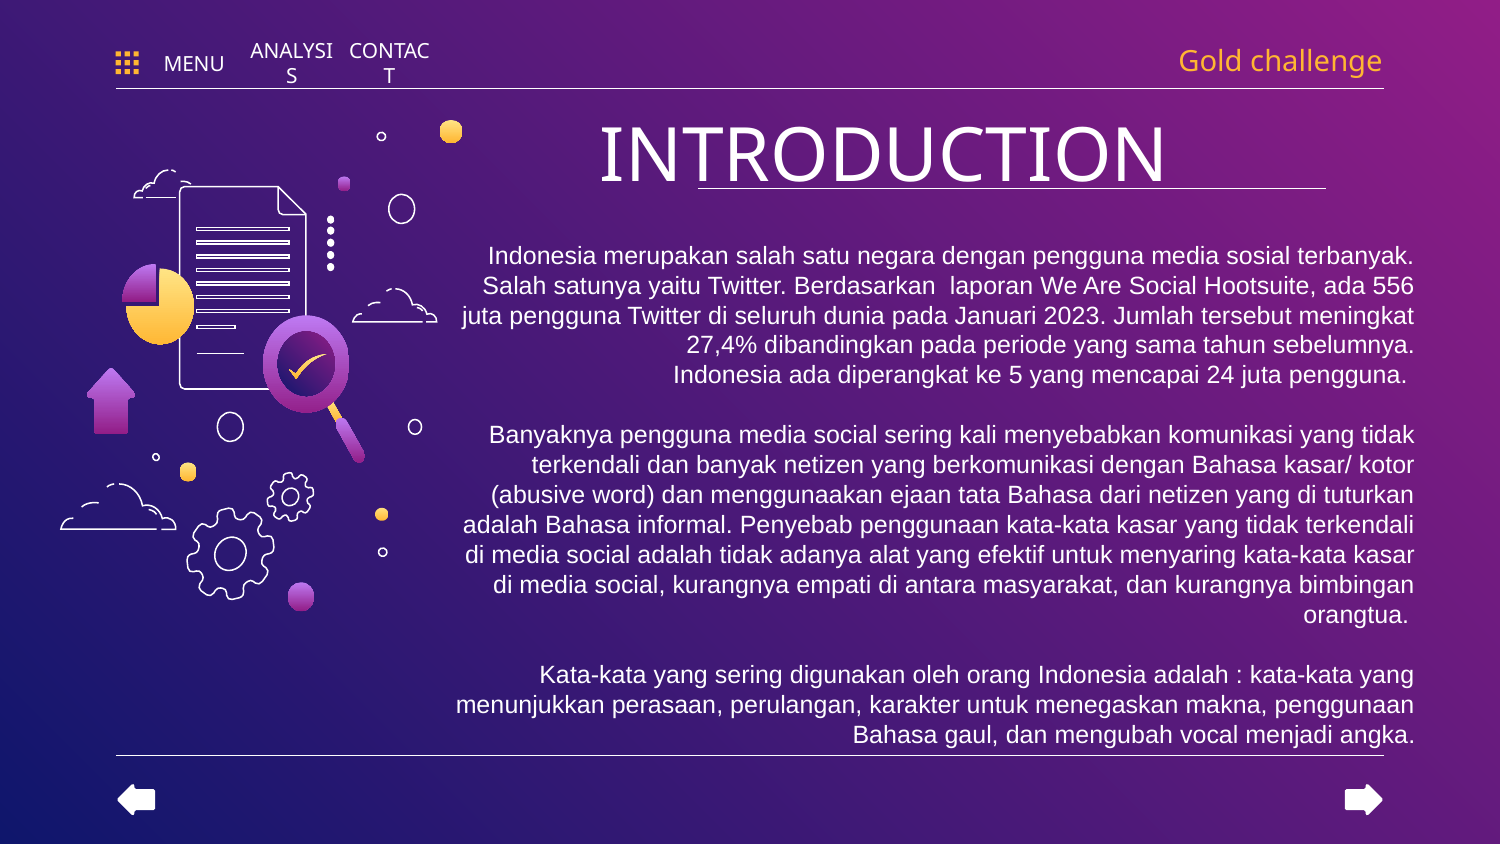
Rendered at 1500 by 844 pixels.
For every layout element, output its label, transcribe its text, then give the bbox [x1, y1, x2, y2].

title INTRODUCTION [520, 91, 1184, 218]
text_box [1344, 784, 1383, 816]
text_box [117, 784, 156, 816]
text_box [109, 45, 145, 81]
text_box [115, 50, 139, 75]
text_box CONTACT [346, 45, 433, 81]
text_box ANALYSIS [248, 45, 335, 81]
text_box [439, 119, 463, 143]
text_box Gold challenge [1158, 34, 1383, 85]
text_box MENU [151, 45, 237, 81]
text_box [60, 169, 438, 619]
subtitle Indonesia merupakan salah satu negara dengan pengguna media sosial terbanyak. Salah satunya yaitu Twitter. Berdasarkan laporan We Are Social Hootsuite, ada 556 juta pengguna Twitter di seluruh dunia pada Januari 2023. Jumlah tersebut meningkat 27,4% dibandingkan pada periode yang sama tahun sebelumnya. Indonesia ada diperangkat ke 5 yang mencapai 24 juta pengguna. Banyaknya pengguna media social sering kali menyebabkan komunikasi yang tidak terkendali dan banyak netizen yang berkomunikasi dengan Bahasa kasar/ kotor (abusive word) dan menggunaakan ejaan tata Bahasa dari netizen yang di tuturkan adalah Bahasa informal. Penyebab penggunaan kata-kata kasar yang tidak terkendali di media social adalah tidak adanya alat yang efektif untuk menyaring kata-kata kasar di media social, kurangnya empati di antara masyarakat, dan kurangnya bimbingan orangtua. Kata-kata yang sering digunakan oleh orang Indonesia adalah : kata-kata yang menunjukkan perasaan, perulangan, karakter untuk menegaskan makna, penggunaan Bahasa gaul, dan mengubah vocal menjadi angka. [442, 224, 1432, 458]
